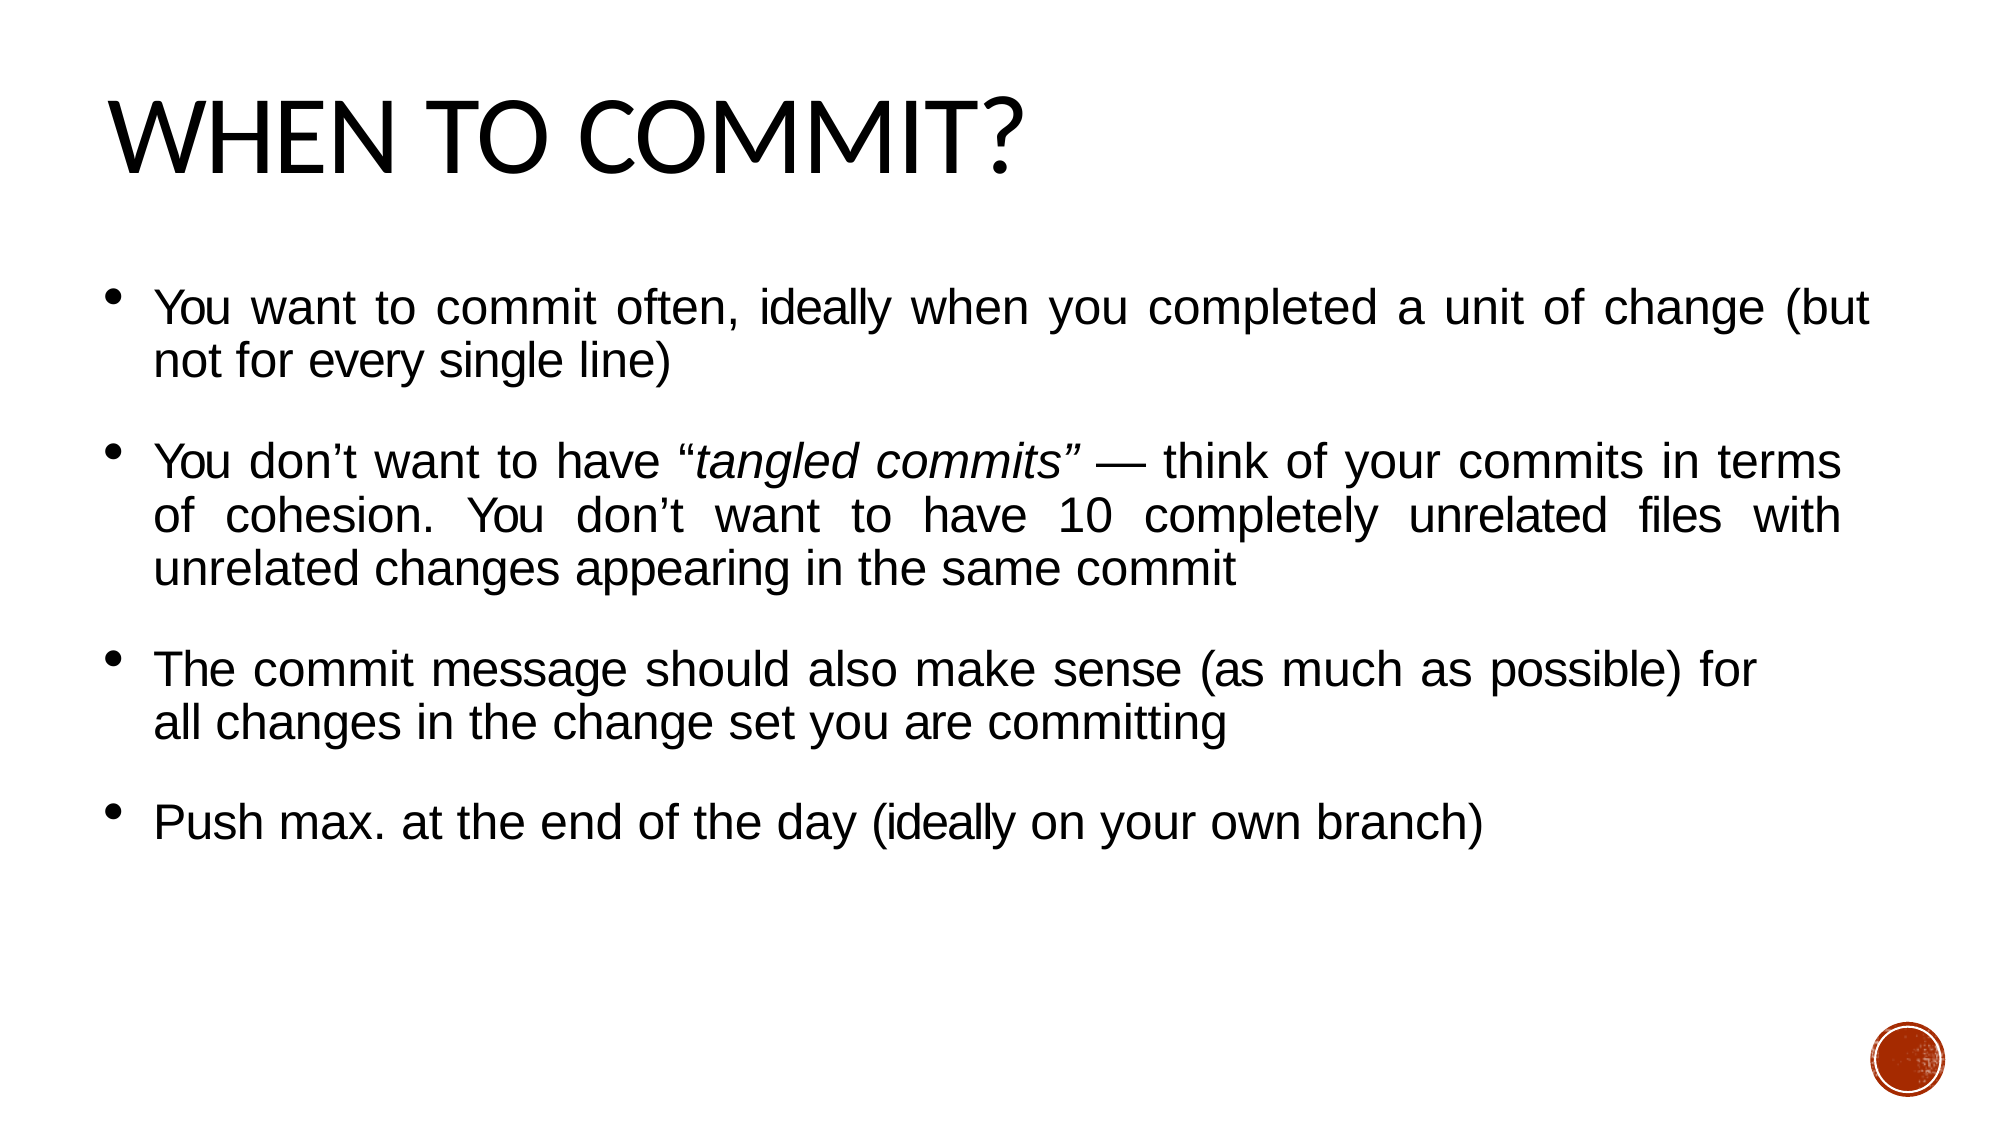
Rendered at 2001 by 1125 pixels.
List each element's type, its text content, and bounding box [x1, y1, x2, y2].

text_box You want to commit often, ideally when you completed a unit of change (but not for every single line) You don’t want to have “tangled commits” — think of your commits in terms of cohesion. You don’t want to have 10 completely unrelated files with unrelated changes appearing in the same commit The commit message should also make sense (as much as possible) for all changes in the change set you are committing Push max. at the end of the day (ideally on your own branch) [101, 272, 1871, 850]
title When to Commit? [106, 33, 1107, 223]
